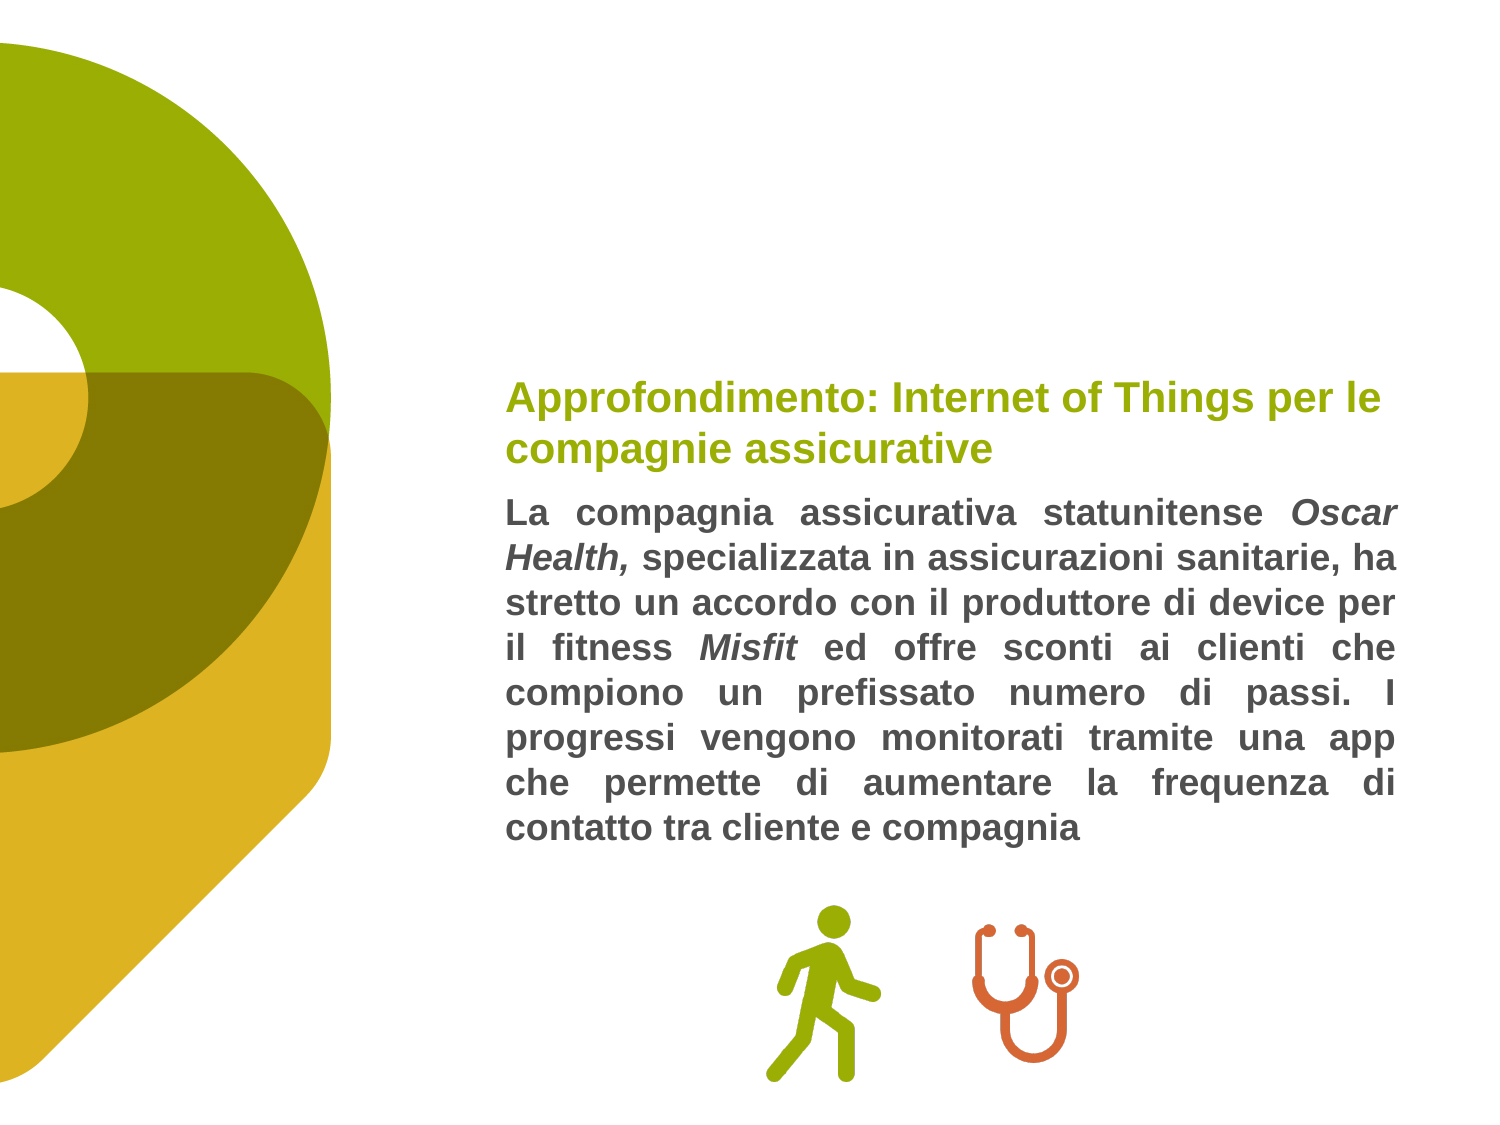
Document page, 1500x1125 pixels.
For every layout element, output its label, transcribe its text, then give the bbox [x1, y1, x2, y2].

list La compagnia assicurativa statunitense Oscar Health, specializzata in assicurazioni sanitarie, ha stretto un accordo con il produttore di device per il fitness Misfit ed offre sconti ai clienti che compiono un prefissato numero di passi. I progressi vengono monitorati tramite una app che permette di aumentare la frequenza di contatto tra cliente e compagnia [490, 480, 1412, 886]
title Approfondimento: Internet of Things per le compagnie assicurative [490, 361, 1412, 480]
picture [725, 895, 922, 1093]
picture [0, 1, 337, 1125]
picture [950, 918, 1101, 1069]
